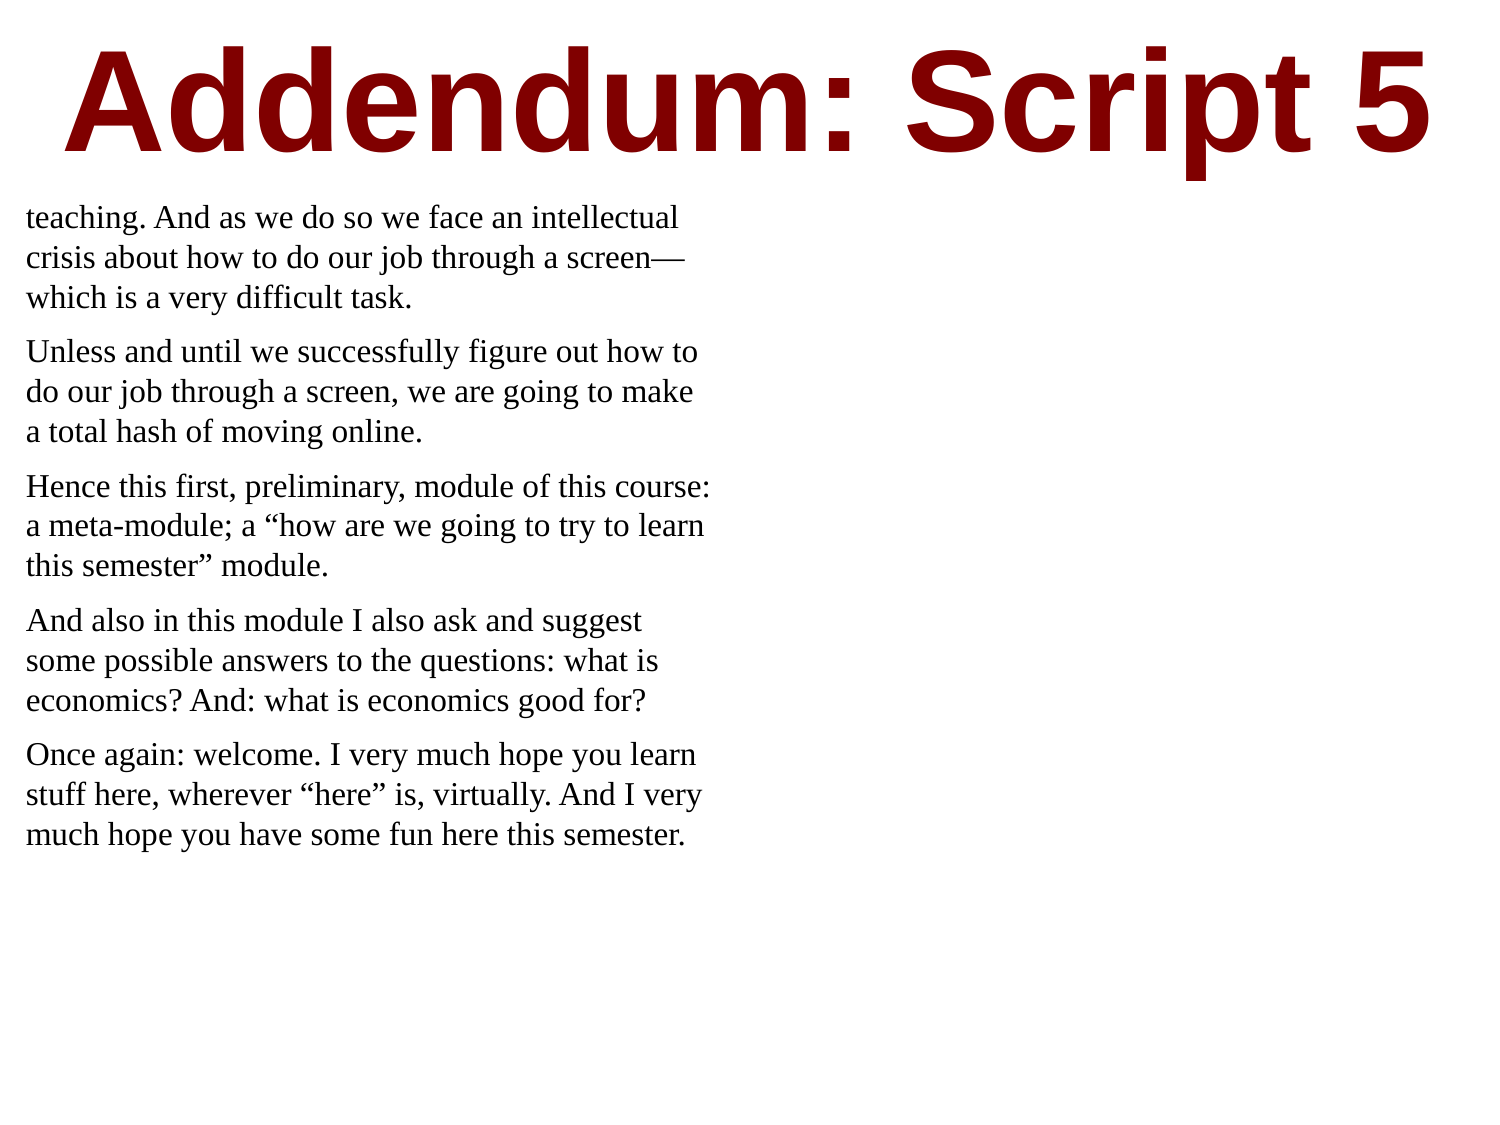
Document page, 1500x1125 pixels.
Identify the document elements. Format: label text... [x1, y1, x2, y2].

text_box teaching. And as we do so we face an intellectual crisis about how to do our job through a screen—which is a very difficult task. Unless and until we successfully figure out how to do our job through a screen, we are going to make a total hash of moving online. Hence this first, preliminary, module of this course: a meta-module; a “how are we going to try to learn this semester” module. And also in this module I also ask and suggest some possible answers to the questions: what is economics? And: what is economics good for? Once again: welcome. I very much hope you learn stuff here, wherever “here” is, virtually. And I very much hope you have some fun here this semester. [18, 187, 722, 1086]
title Addendum: Script 5 [17, 0, 1478, 188]
